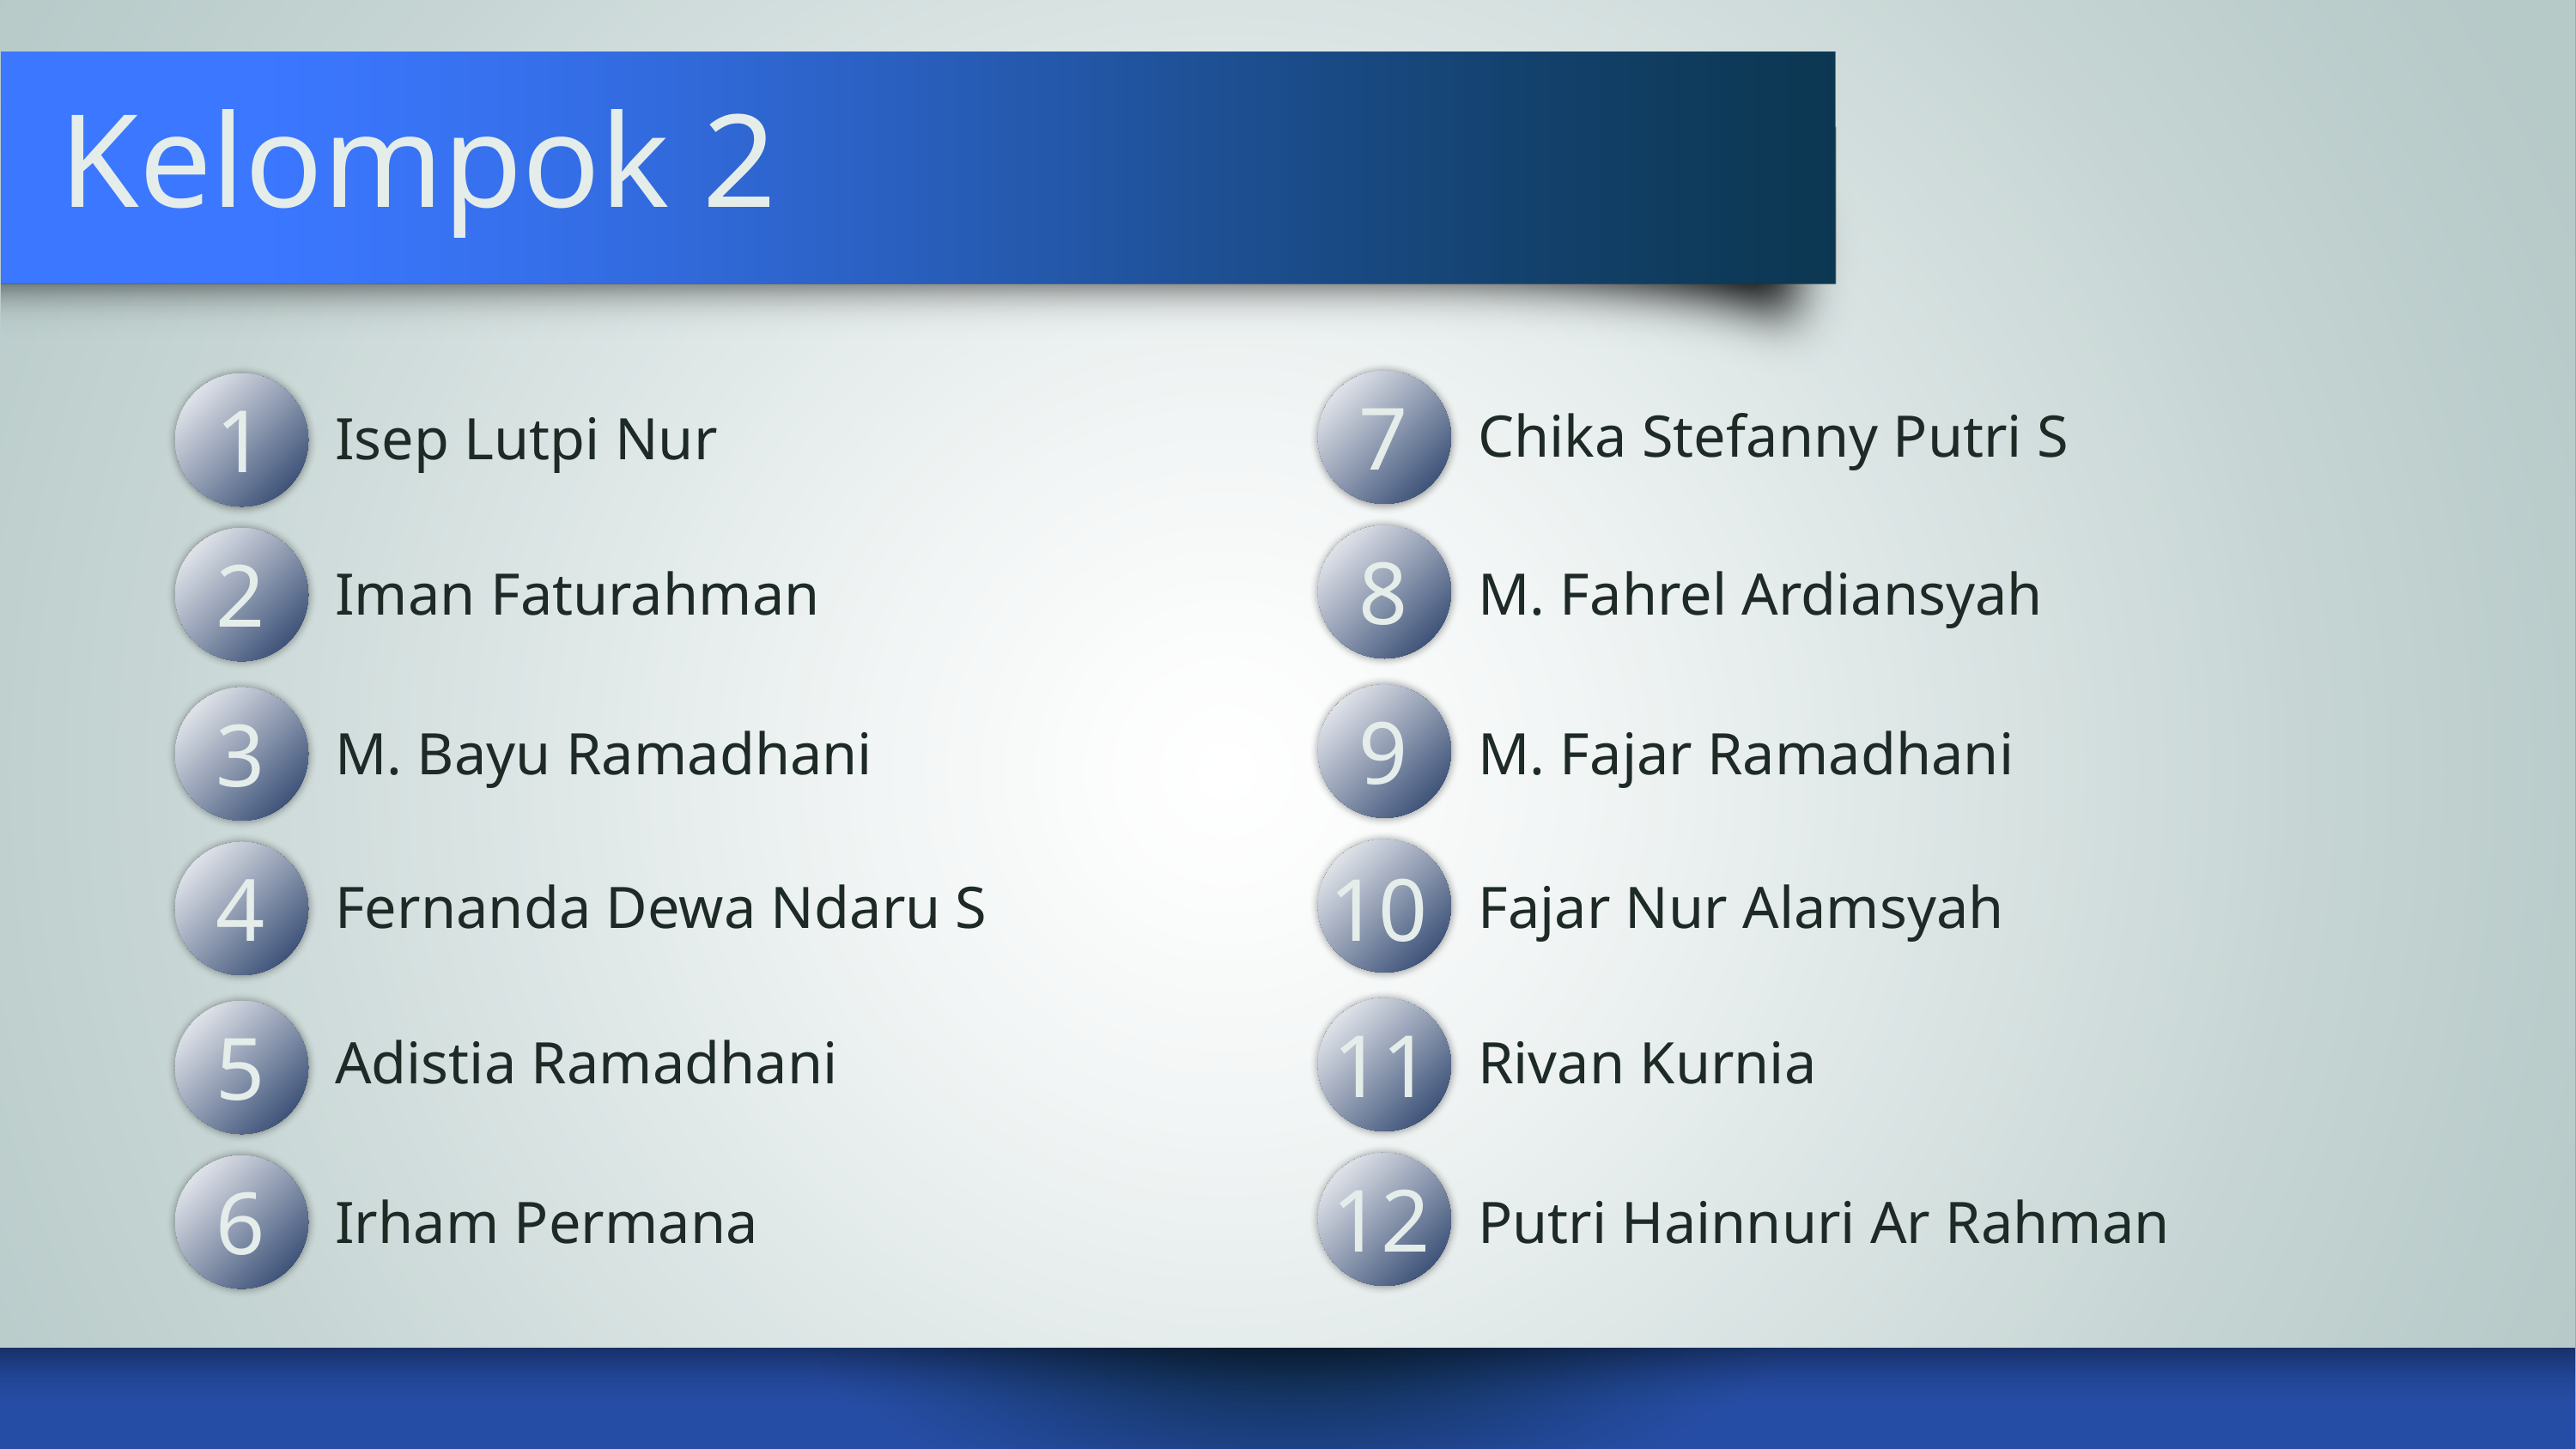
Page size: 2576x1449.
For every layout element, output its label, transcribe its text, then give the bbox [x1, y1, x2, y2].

list Irham Permana [322, 1162, 1185, 1278]
list Chika Stefanny Putri S [1465, 376, 2461, 492]
picture [0, 0, 2576, 1449]
list Iman Faturahman [322, 535, 1185, 650]
list Rivan Kurnia [1465, 1003, 2461, 1119]
list Isep Lutpi Nur [322, 379, 1185, 494]
list M. Fajar Ramadhani [1465, 694, 2461, 809]
list M. Bayu Ramadhani [322, 694, 1185, 809]
list Putri Hainnuri Ar Rahman [1465, 1162, 2461, 1278]
list Adistia Ramadhani [322, 1003, 1185, 1119]
list M. Fahrel Ardiansyah [1465, 535, 2461, 650]
list Fernanda Dewa Ndaru S [322, 847, 1185, 963]
list Fajar Nur Alamsyah [1465, 847, 2461, 963]
